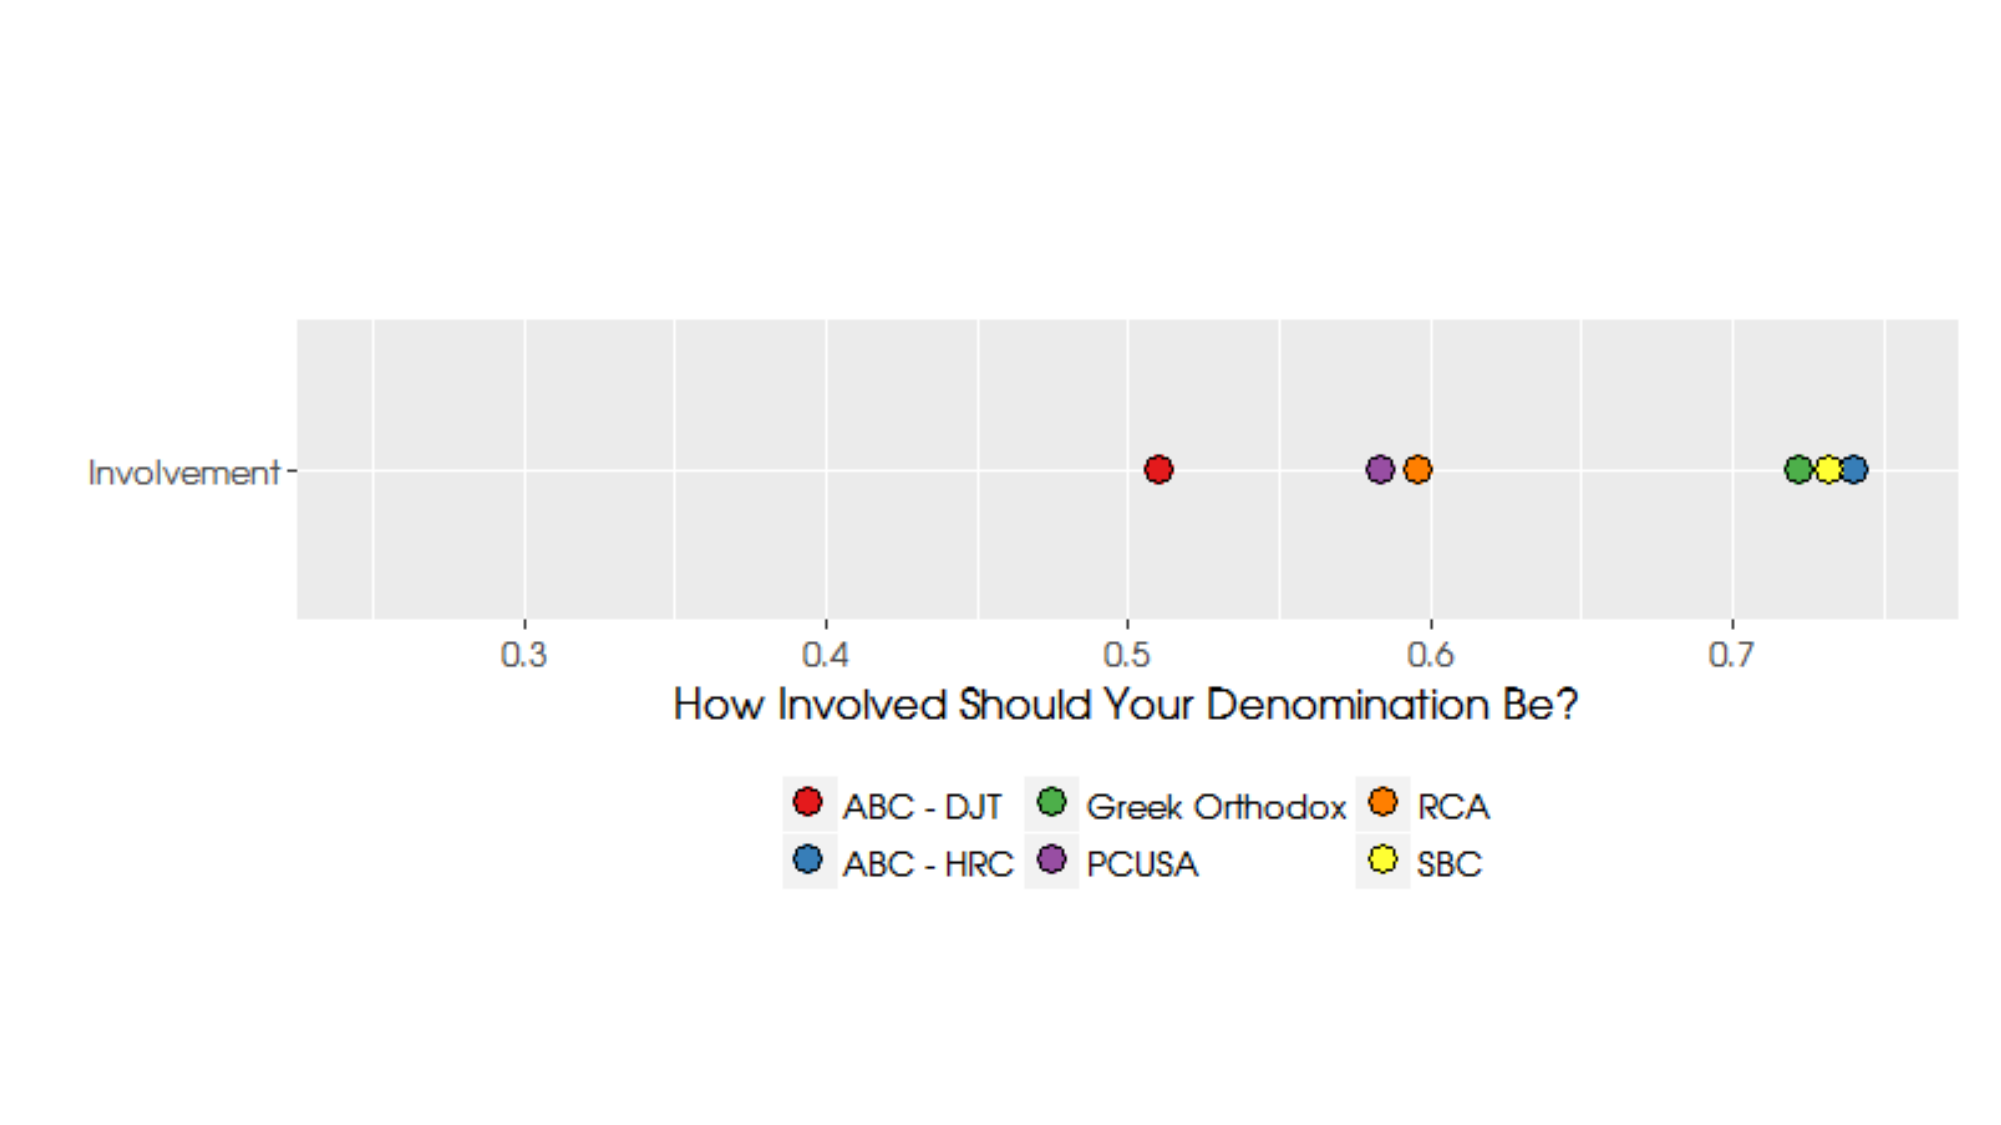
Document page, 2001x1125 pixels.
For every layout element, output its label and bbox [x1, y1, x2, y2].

list [19, 303, 1979, 927]
